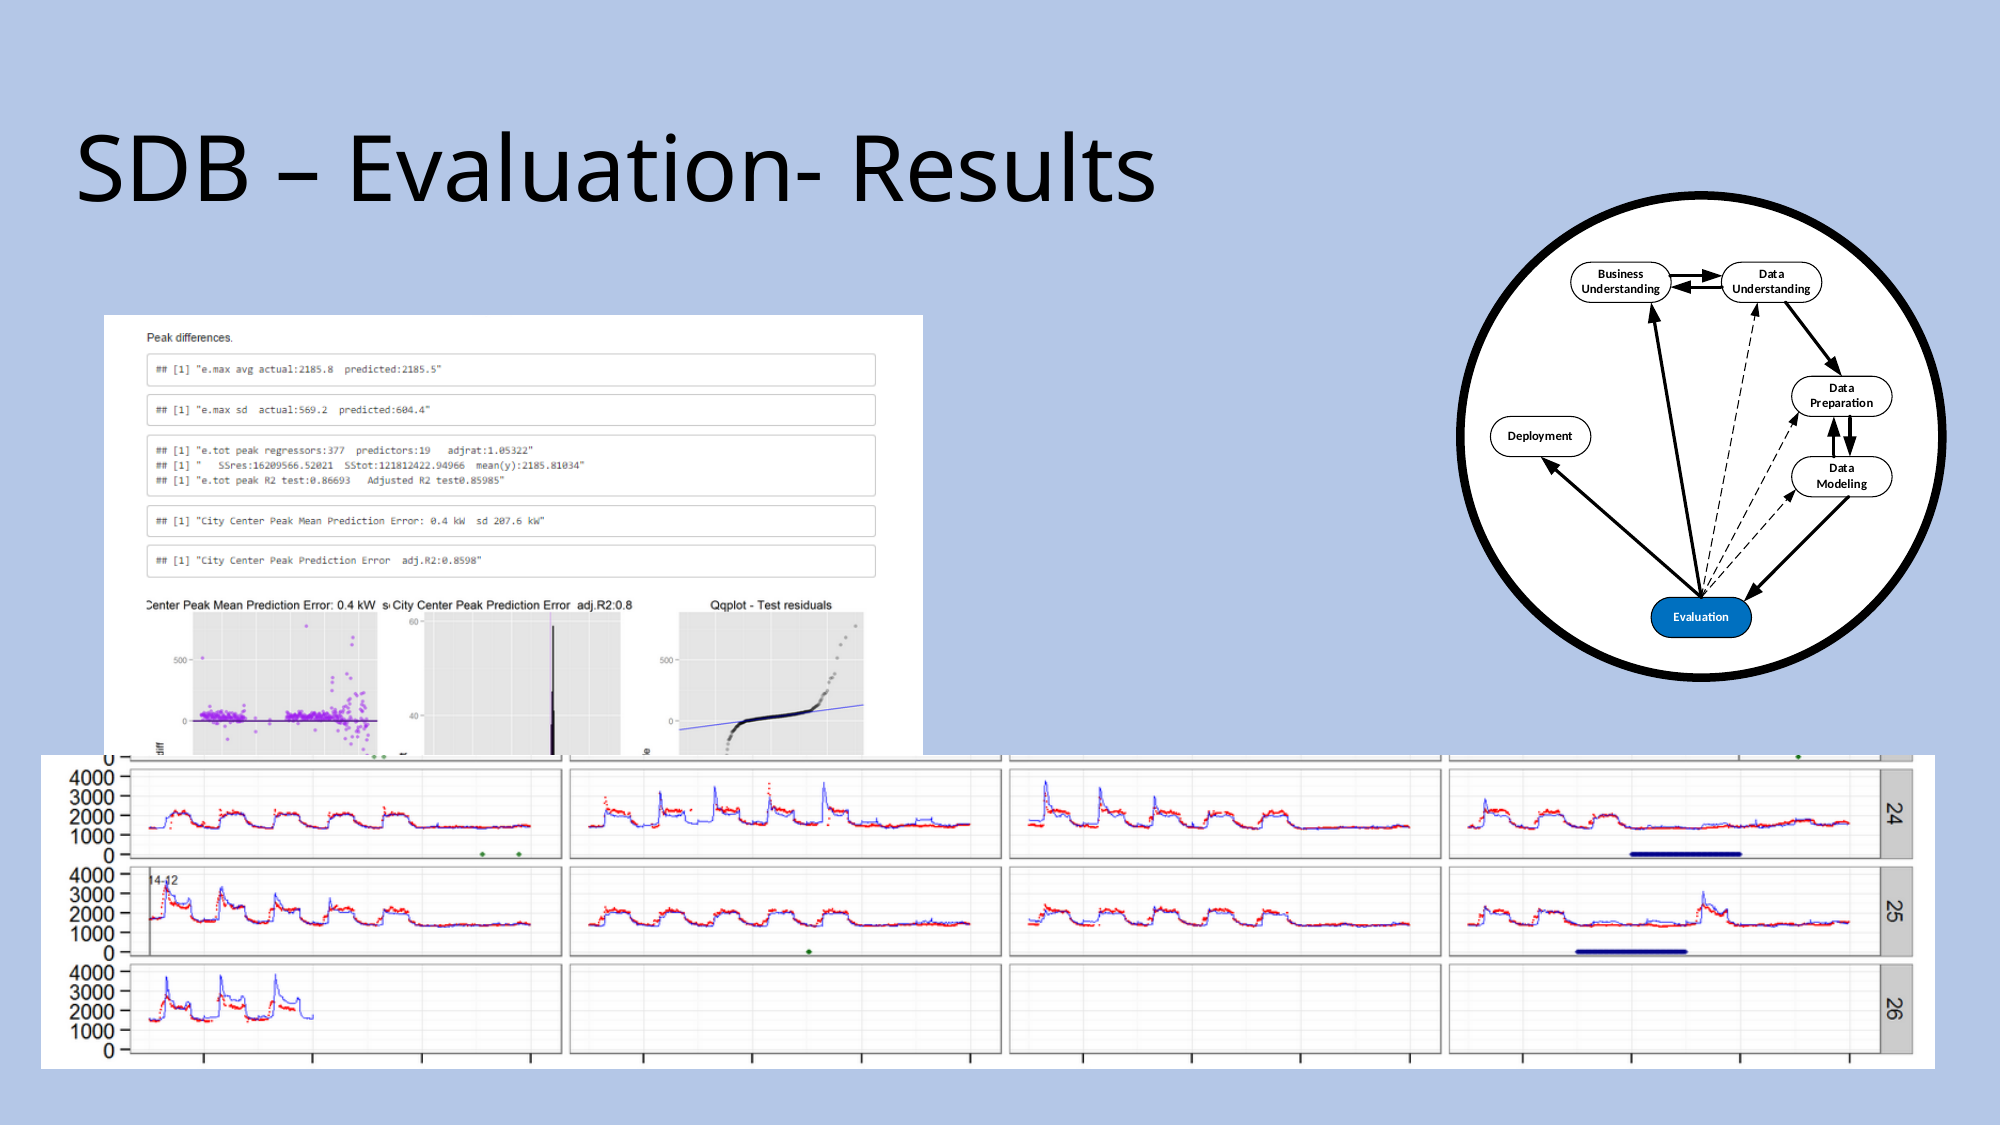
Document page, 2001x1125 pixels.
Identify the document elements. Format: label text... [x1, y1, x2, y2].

picture [1454, 189, 1947, 682]
picture [41, 315, 1935, 1069]
title SDB – Evaluation- Results [60, 62, 1786, 281]
